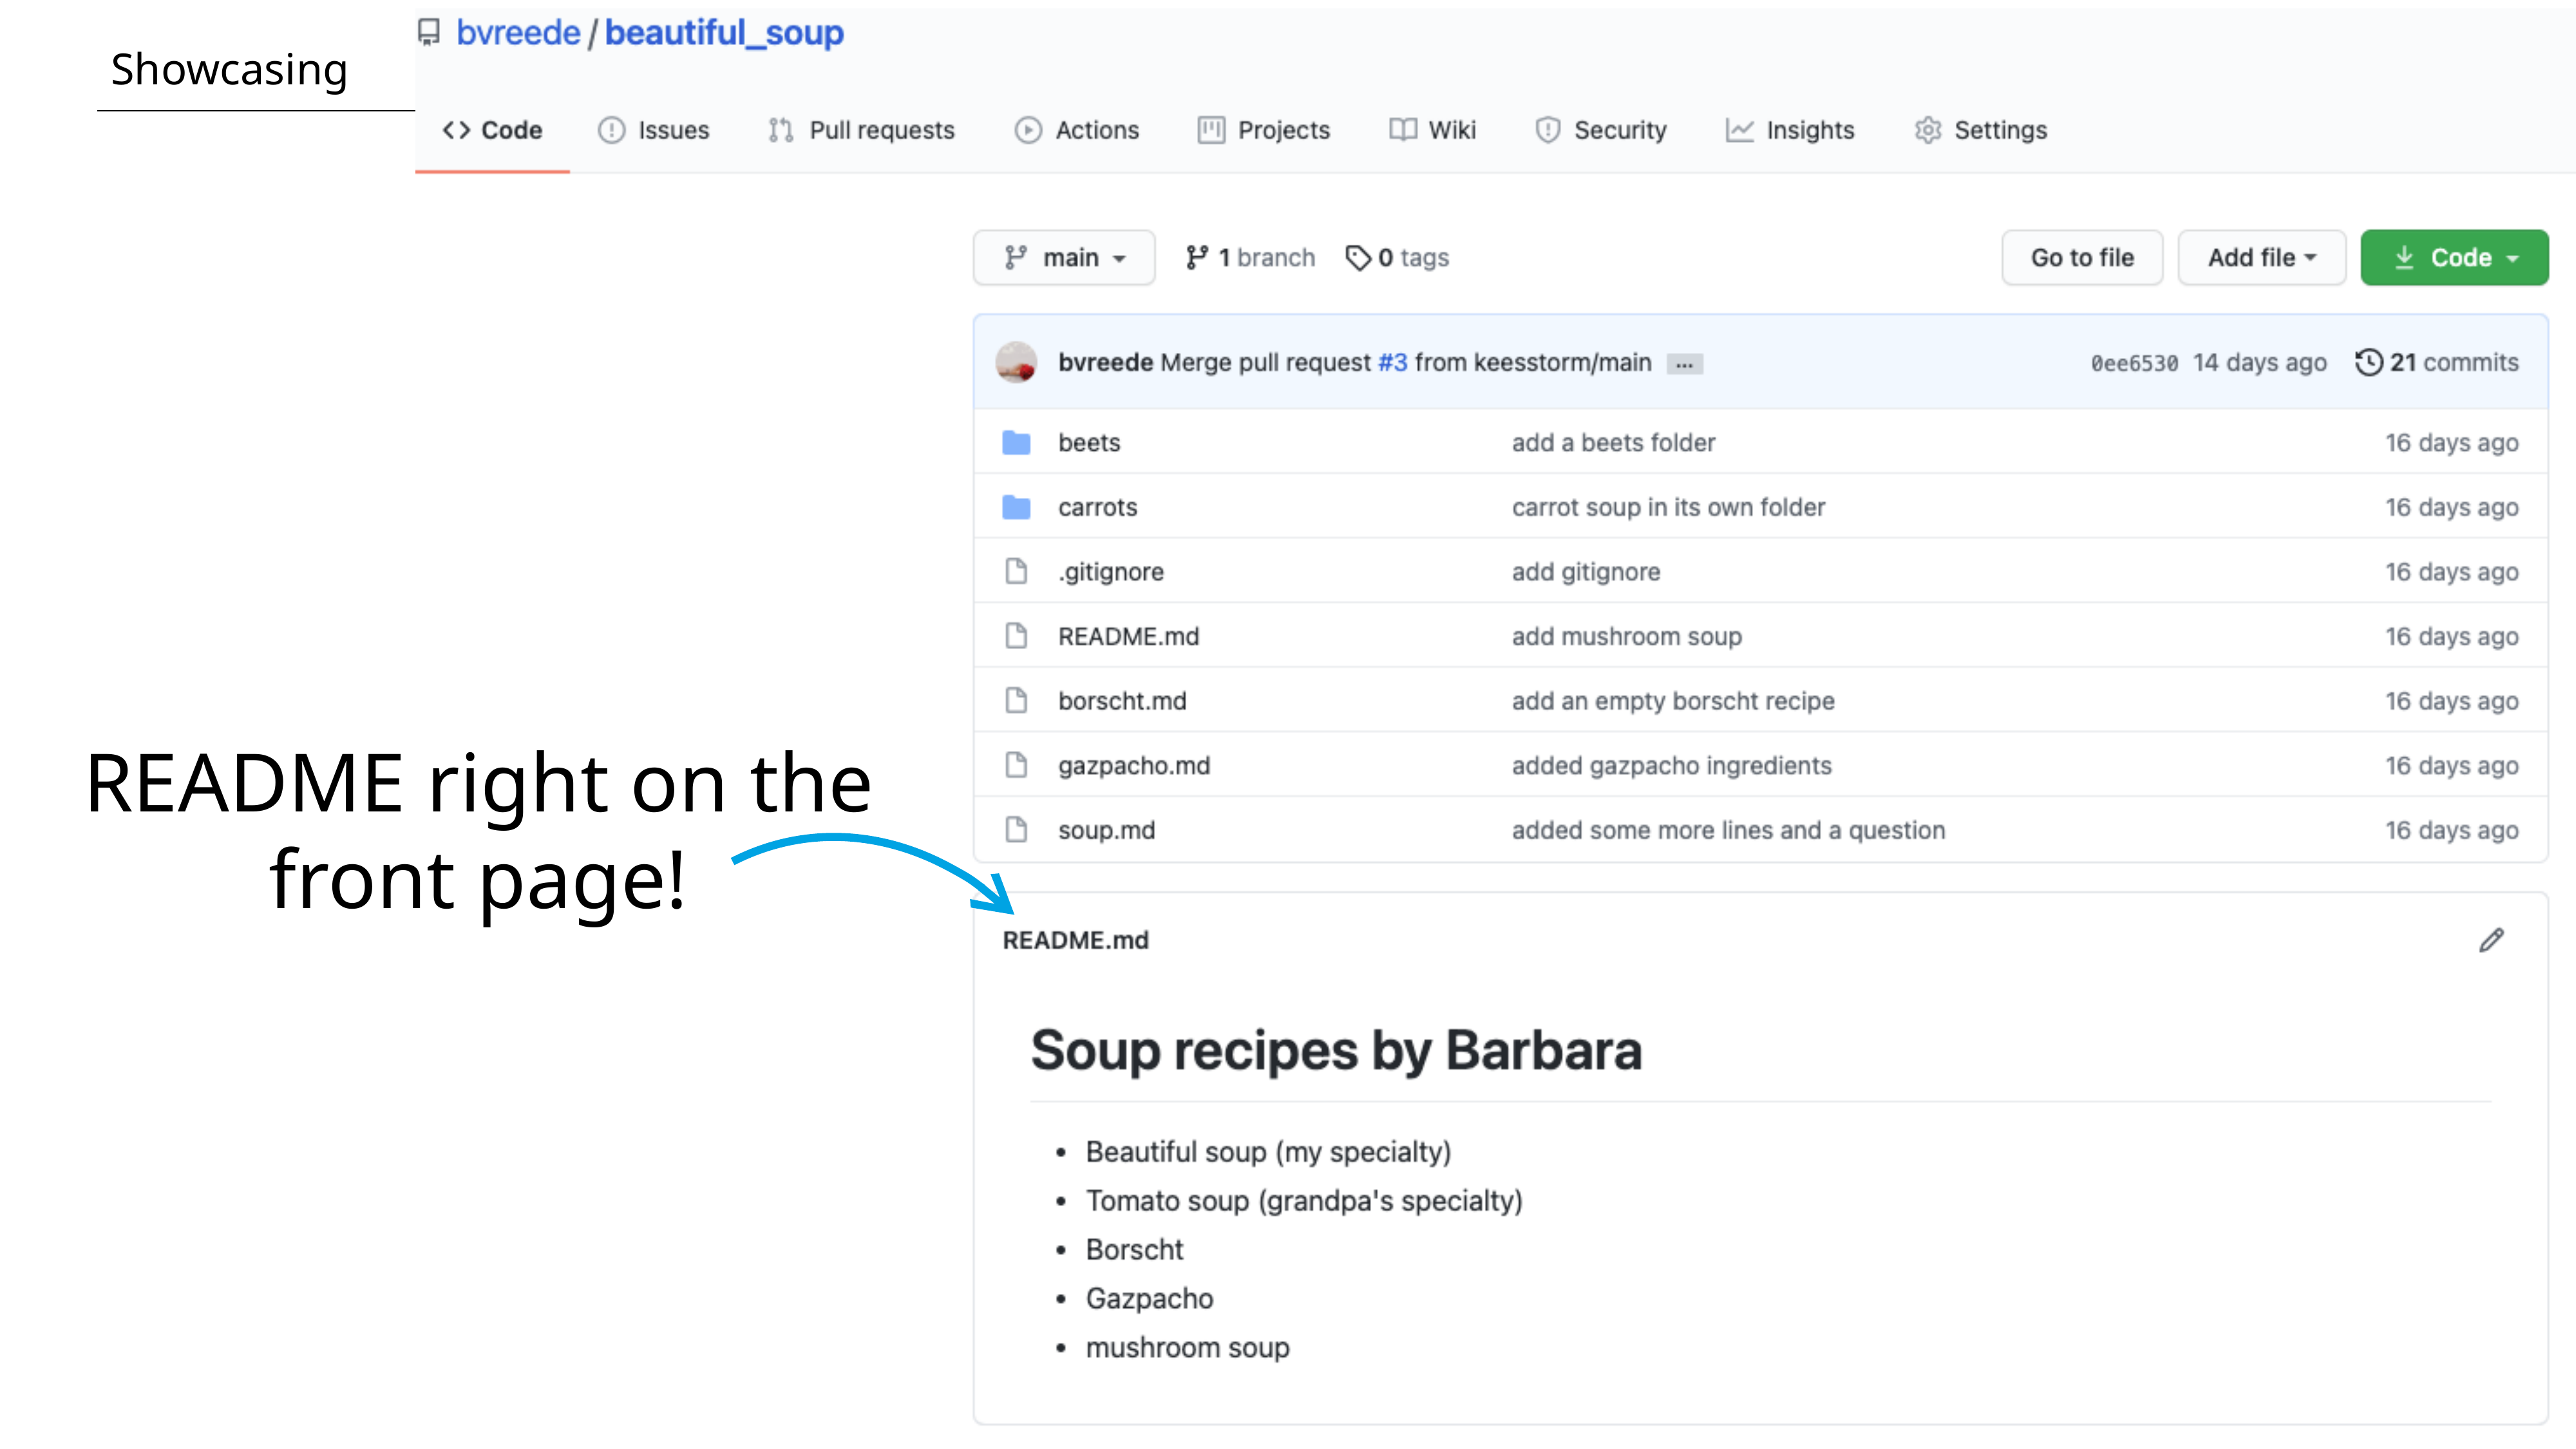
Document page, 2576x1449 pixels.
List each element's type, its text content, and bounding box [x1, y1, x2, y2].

title Showcasing [101, 37, 415, 111]
text_box README right on the front page! [75, 723, 415, 932]
picture [415, 8, 2576, 1441]
